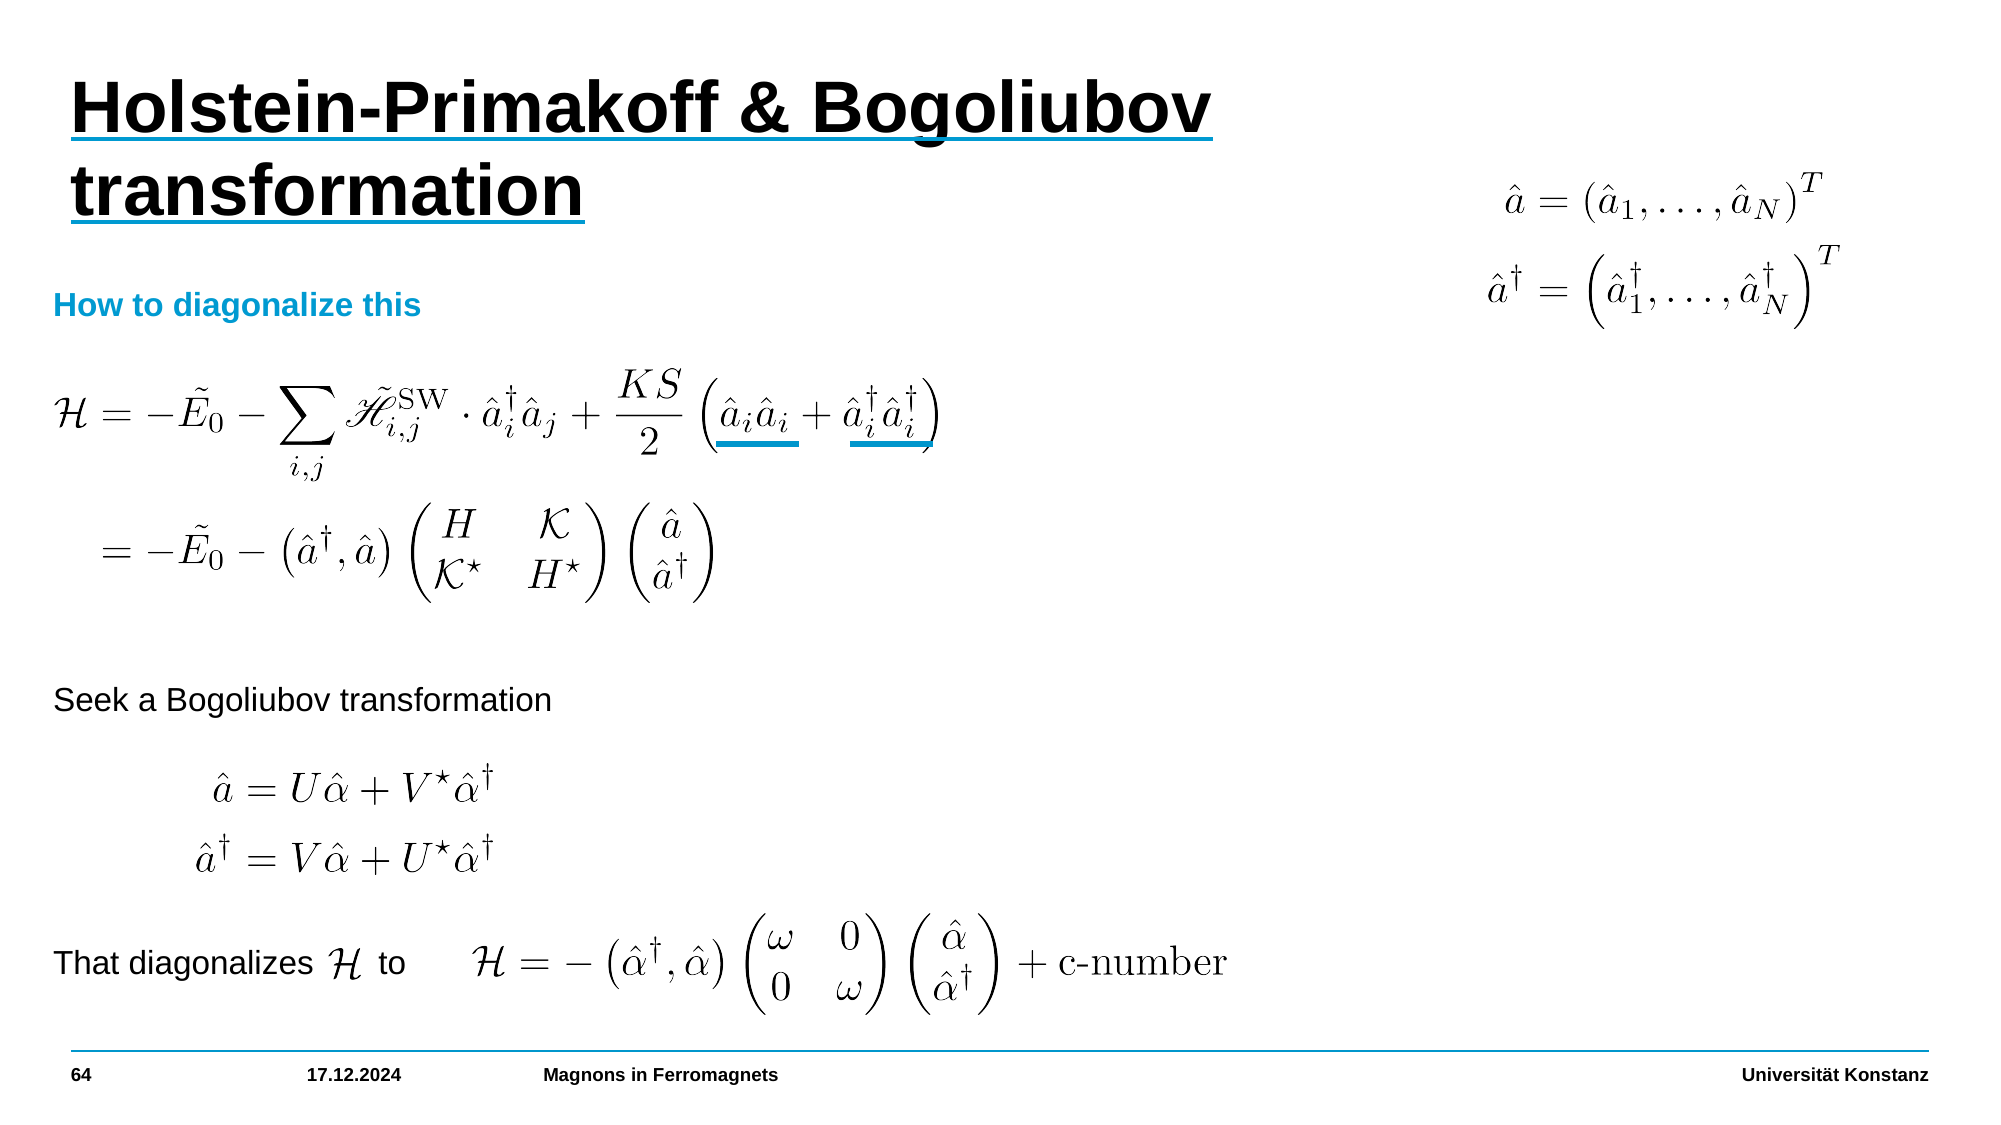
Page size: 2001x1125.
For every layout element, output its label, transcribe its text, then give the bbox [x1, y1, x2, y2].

picture [327, 948, 361, 980]
picture [471, 913, 1228, 1015]
picture [54, 368, 938, 603]
text_box How to diagonalize this Seek a Bogoliubov transformation That diagonalizes to [53, 278, 967, 953]
title Holstein-Primakoff & Bogoliubov transformation [70, 66, 1721, 268]
slide_number 64 [70, 1058, 276, 1094]
footer Magnons in Ferromagnets [543, 1058, 1489, 1094]
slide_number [306, 1058, 512, 1094]
picture [1487, 172, 1841, 330]
picture [196, 763, 493, 875]
